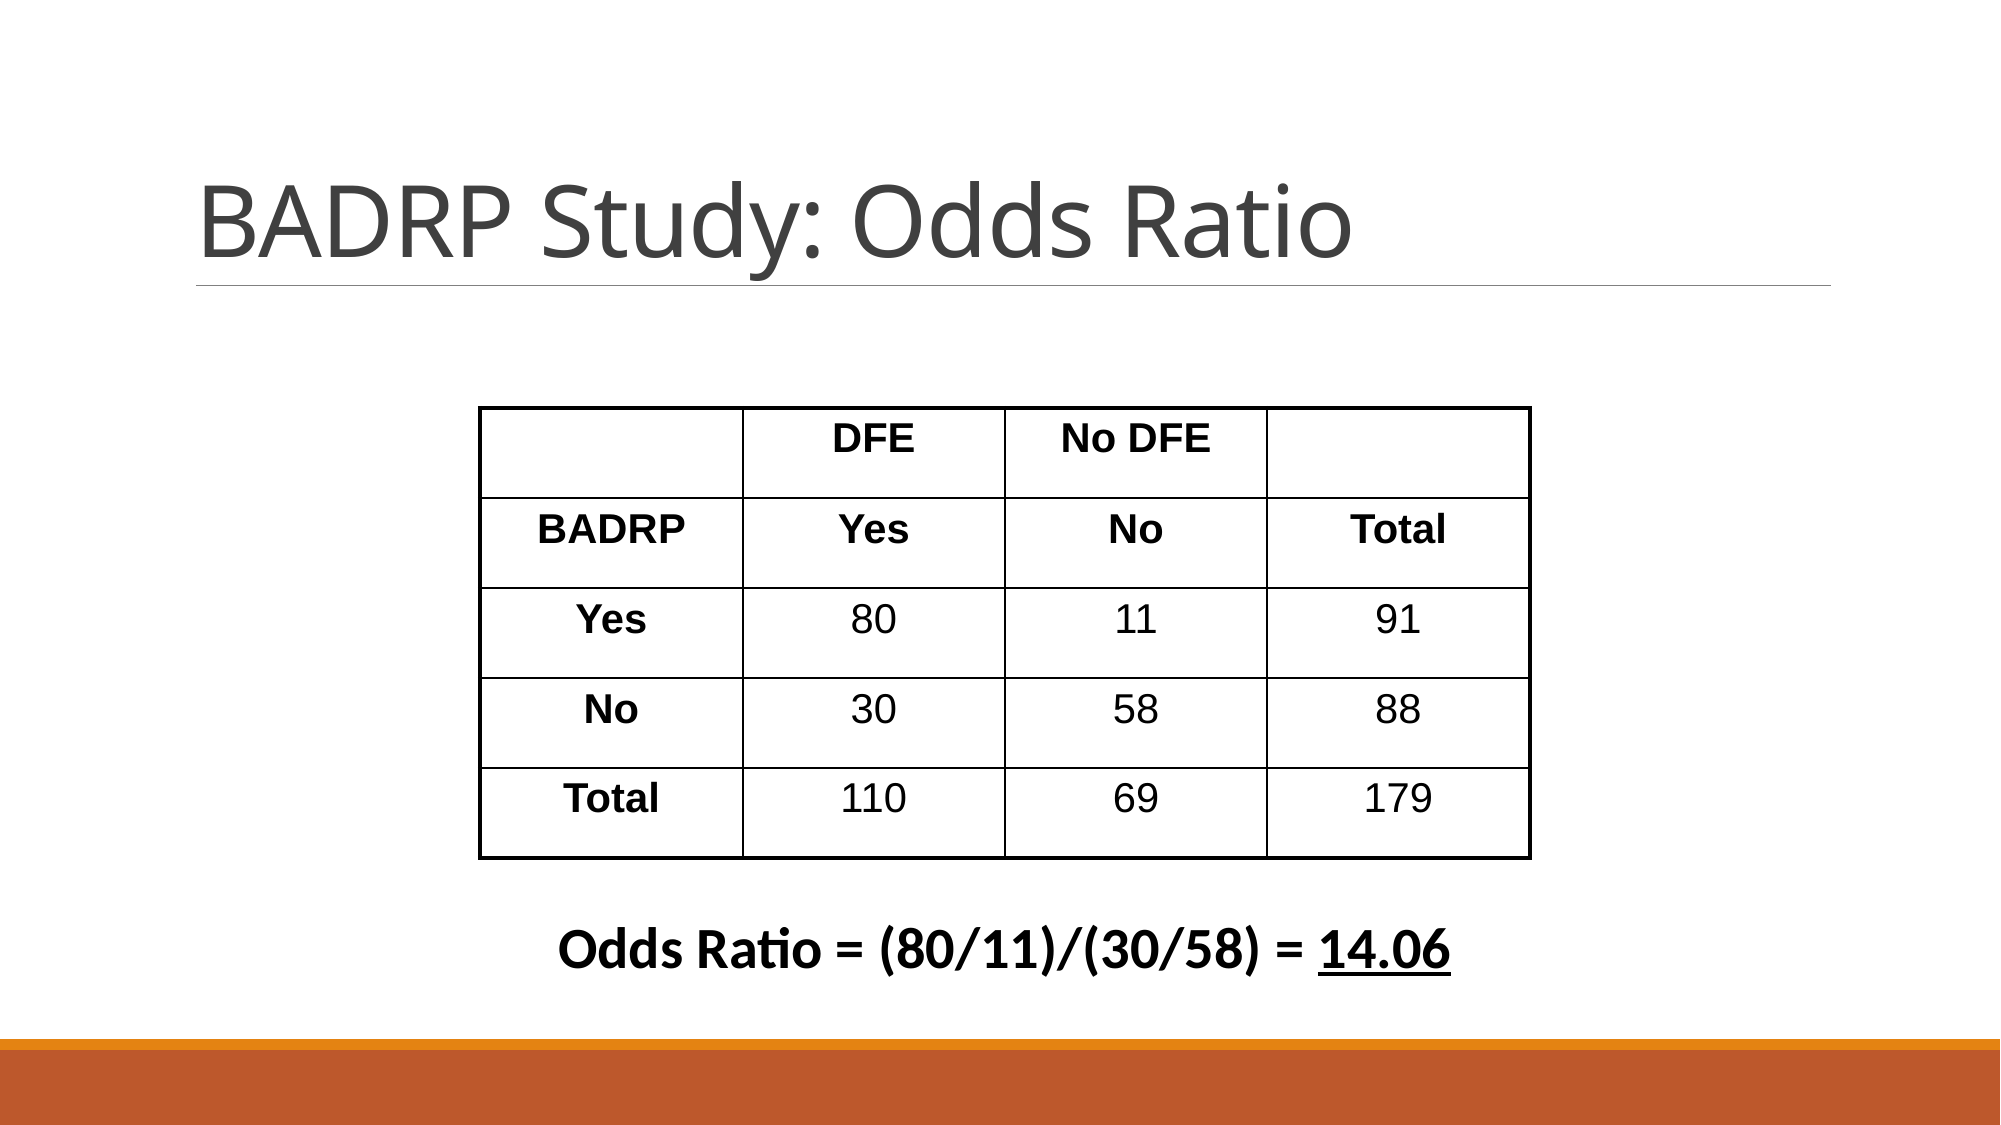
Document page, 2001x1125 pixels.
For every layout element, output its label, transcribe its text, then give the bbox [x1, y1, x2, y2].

table_header [482, 410, 742, 497]
table_cell No [482, 679, 742, 767]
table_cell Yes [482, 589, 742, 677]
table_cell No [1006, 499, 1266, 587]
table_cell Yes [744, 499, 1004, 587]
table_cell 110 [744, 769, 1004, 856]
table_cell 11 [1006, 589, 1266, 677]
table_cell Total [1268, 499, 1528, 587]
table_cell 58 [1006, 679, 1266, 767]
table_cell 30 [744, 679, 1004, 767]
text_box Odds Ratio = (80/11)/(30/58) = 14.06 [543, 902, 1467, 988]
table_cell 80 [744, 589, 1004, 677]
table_cell 91 [1268, 589, 1528, 677]
table_cell Total [482, 769, 742, 856]
table_header DFE [744, 410, 1004, 497]
title BADRP Study: Odds Ratio [180, 47, 1830, 285]
table_cell 69 [1006, 769, 1266, 856]
table_cell BADRP [482, 499, 742, 587]
table_cell 88 [1268, 679, 1528, 767]
table_header No DFE [1006, 410, 1266, 497]
table_header [1268, 410, 1528, 497]
table_cell 179 [1268, 769, 1528, 856]
